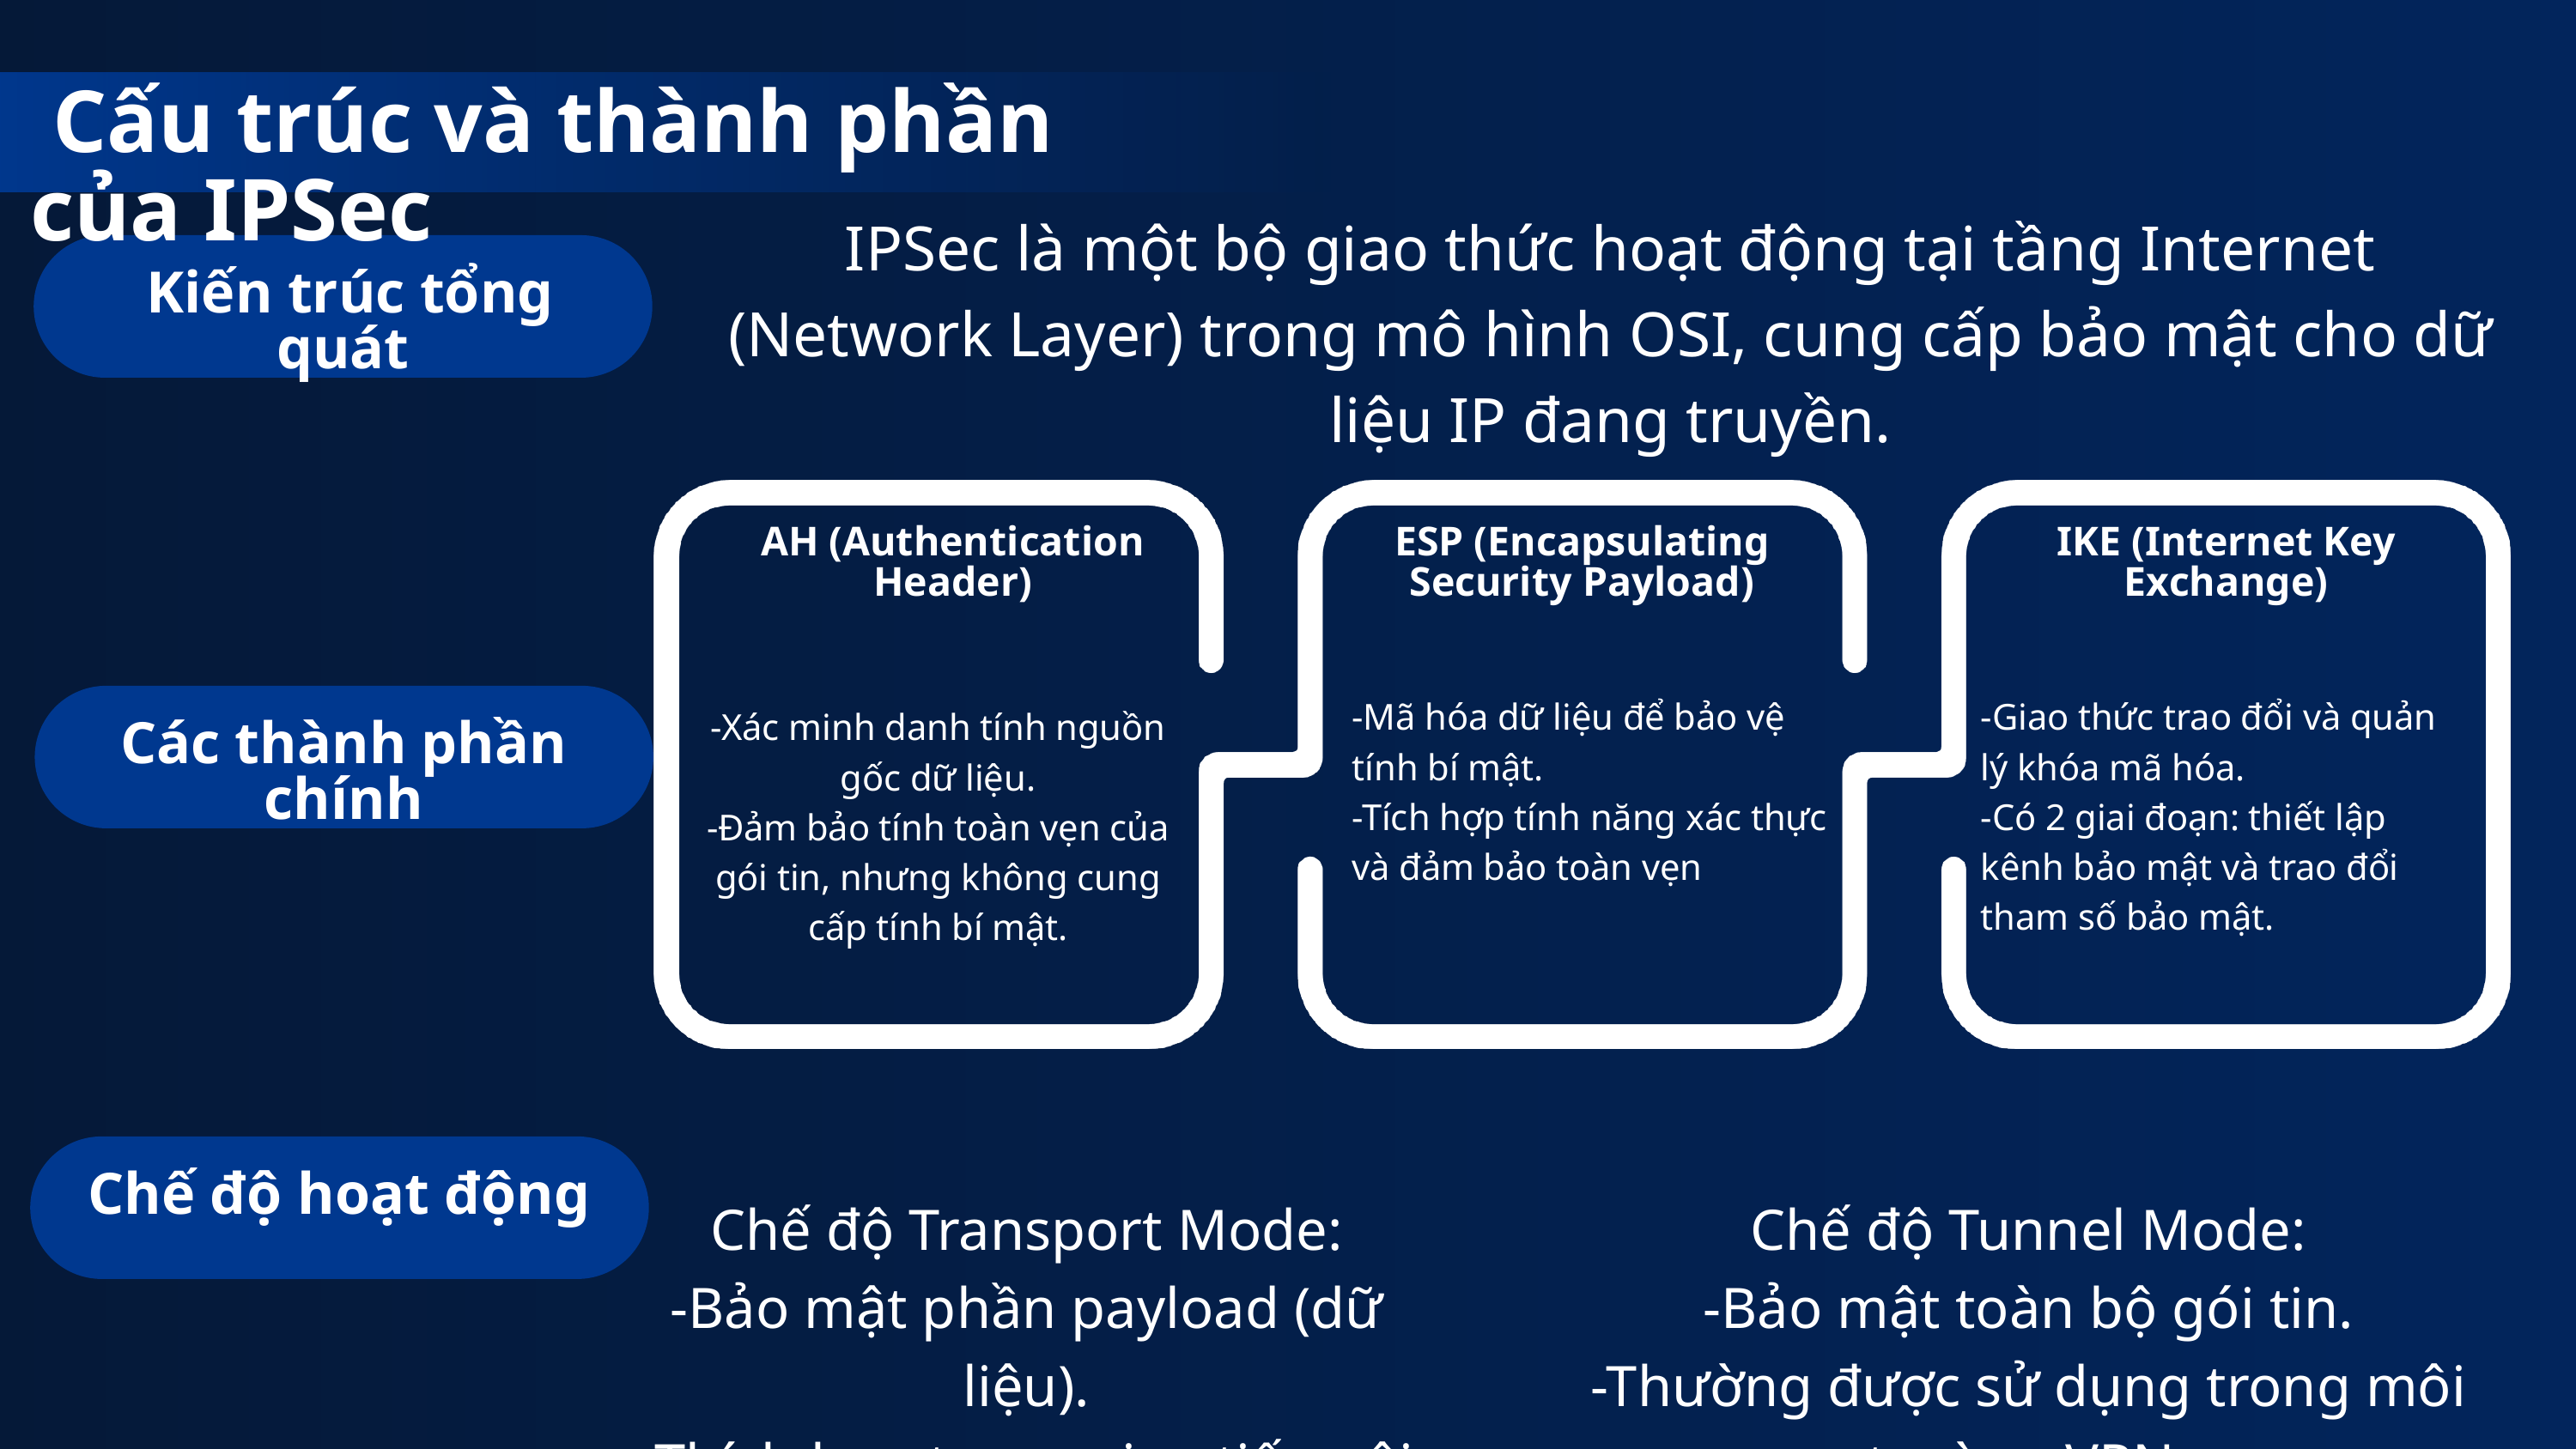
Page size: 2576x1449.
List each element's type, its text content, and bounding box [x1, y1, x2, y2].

text_box -Mã hóa dữ liệu để bảo vệ tính bí mật. -Tích hợp tính năng xác thực và đảm bảo toàn vẹn [1352, 687, 1842, 888]
text_box IKE (Internet Key Exchange) [2029, 523, 2424, 604]
text_box -Giao thức trao đổi và quản lý khóa mã hóa. -Có 2 giai đoạn: thiết lập kênh bảo mật và trao đổi tham số bảo mật. [1980, 687, 2472, 988]
text_box ESP (Encapsulating Security Payload) [1385, 523, 1779, 604]
text_box [653, 480, 2511, 1049]
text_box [34, 685, 654, 829]
text_box Cấu trúc và thành phần của IPSec [30, 202, 1126, 258]
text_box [0, 72, 1334, 192]
text_box Chế độ Tunnel Mode: -Bảo mật toàn bộ gói tin. -Thường được sử dụng trong môi trường VPN. [1582, 1182, 2476, 1449]
text_box AH (Authentication Header) [741, 523, 1164, 604]
text_box Chế độ Transport Mode: -Bảo mật phần payload (dữ liệu). -Thích hợp trong giao tiếp nội bộn. [623, 1182, 1431, 1449]
text_box IPSec là một bộ giao thức hoạt động tại tầng Internet (Network Layer) trong mô hình OSI, cung cấp bảo mật cho dữ liệu IP đang truyền. [710, 197, 2510, 540]
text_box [33, 234, 653, 379]
text_box -Xác minh danh tính nguồn gốc dữ liệu. -Đảm bảo tính toàn vẹn của gói tin, nhưng không cung cấp tính bí mật. [693, 647, 1183, 998]
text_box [29, 1136, 649, 1280]
